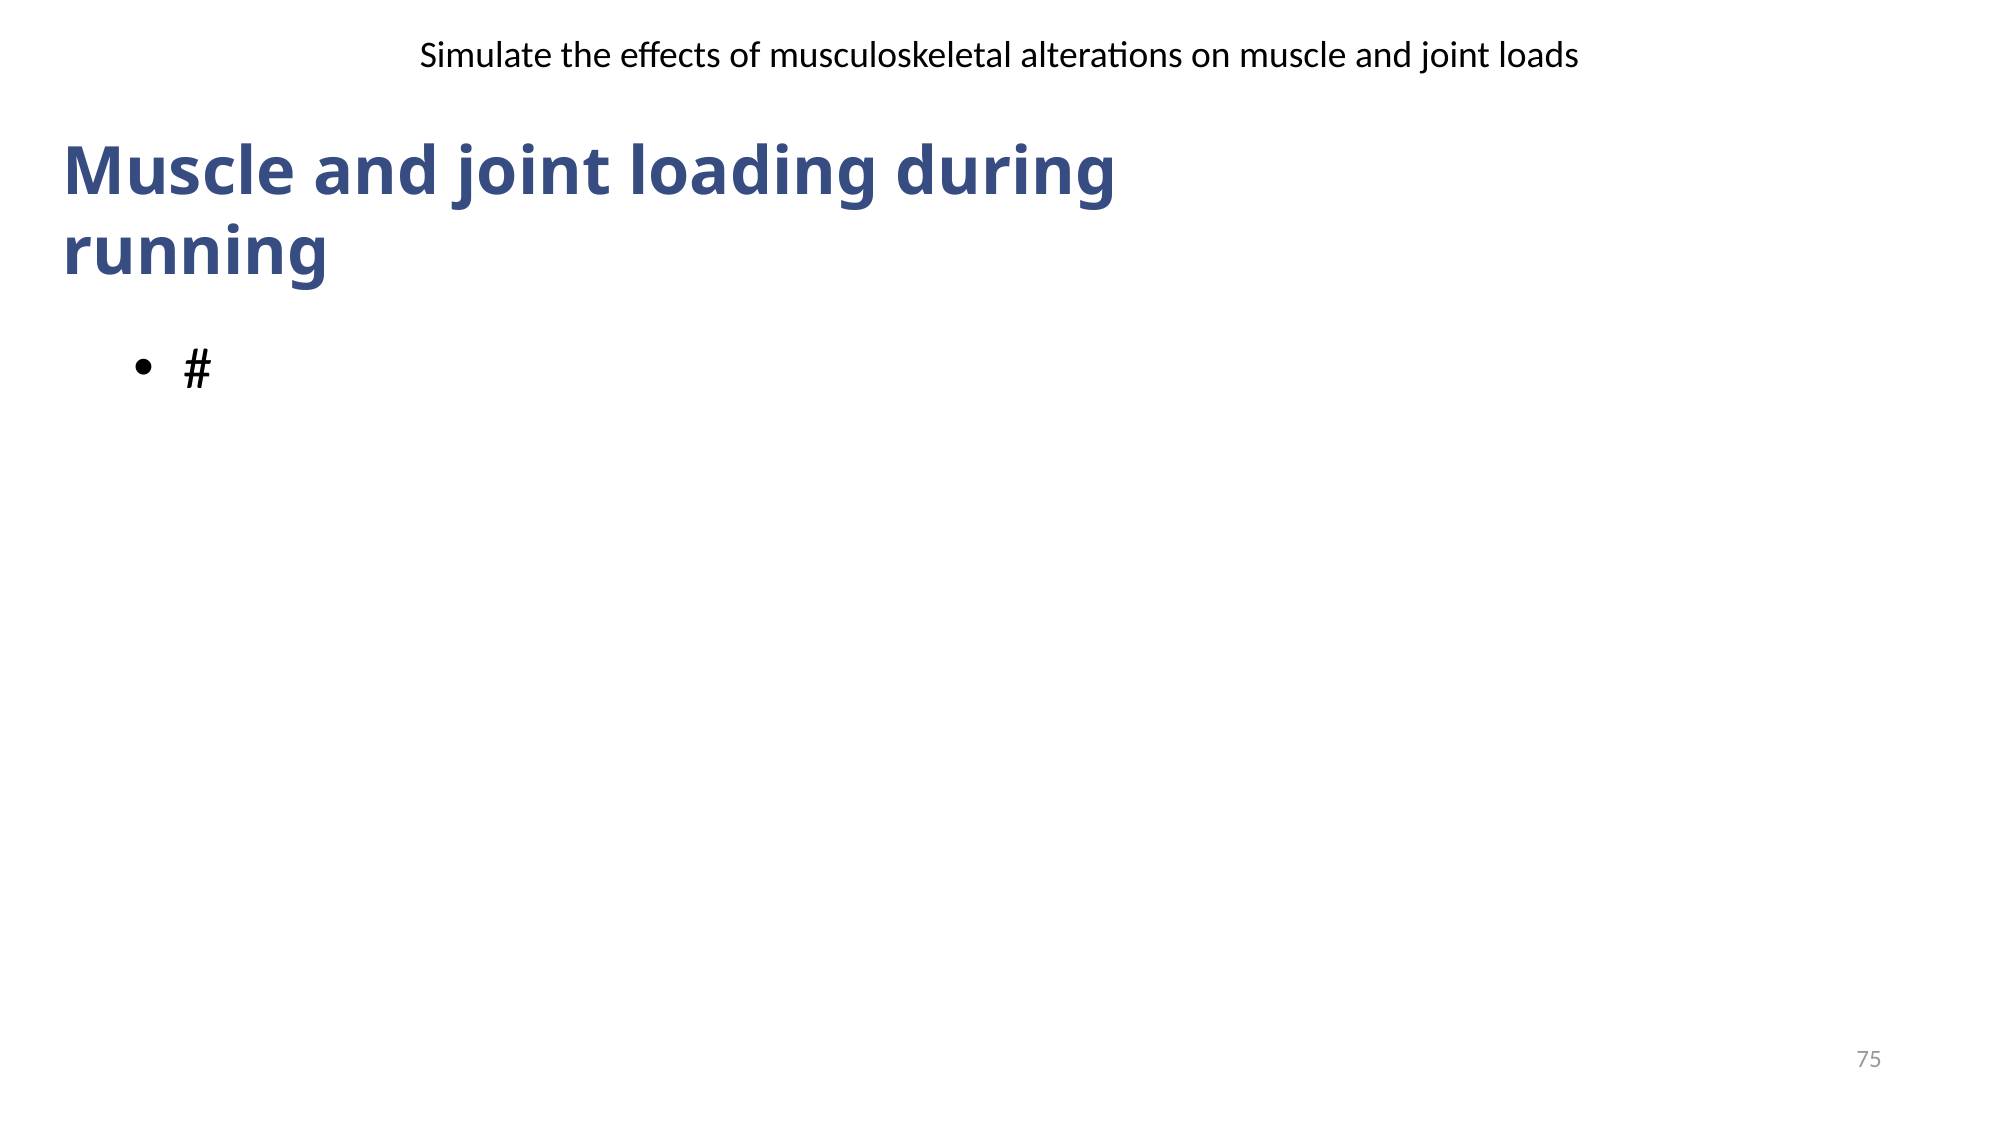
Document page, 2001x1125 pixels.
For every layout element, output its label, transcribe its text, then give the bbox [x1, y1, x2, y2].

text_box Simulate the effects of musculoskeletal alterations on muscle and joint loads [335, 22, 1665, 83]
title Muscle and joint loading during running [47, 120, 1376, 286]
slide_number 75 [1375, 1042, 1882, 1103]
list # [118, 330, 1882, 1035]
